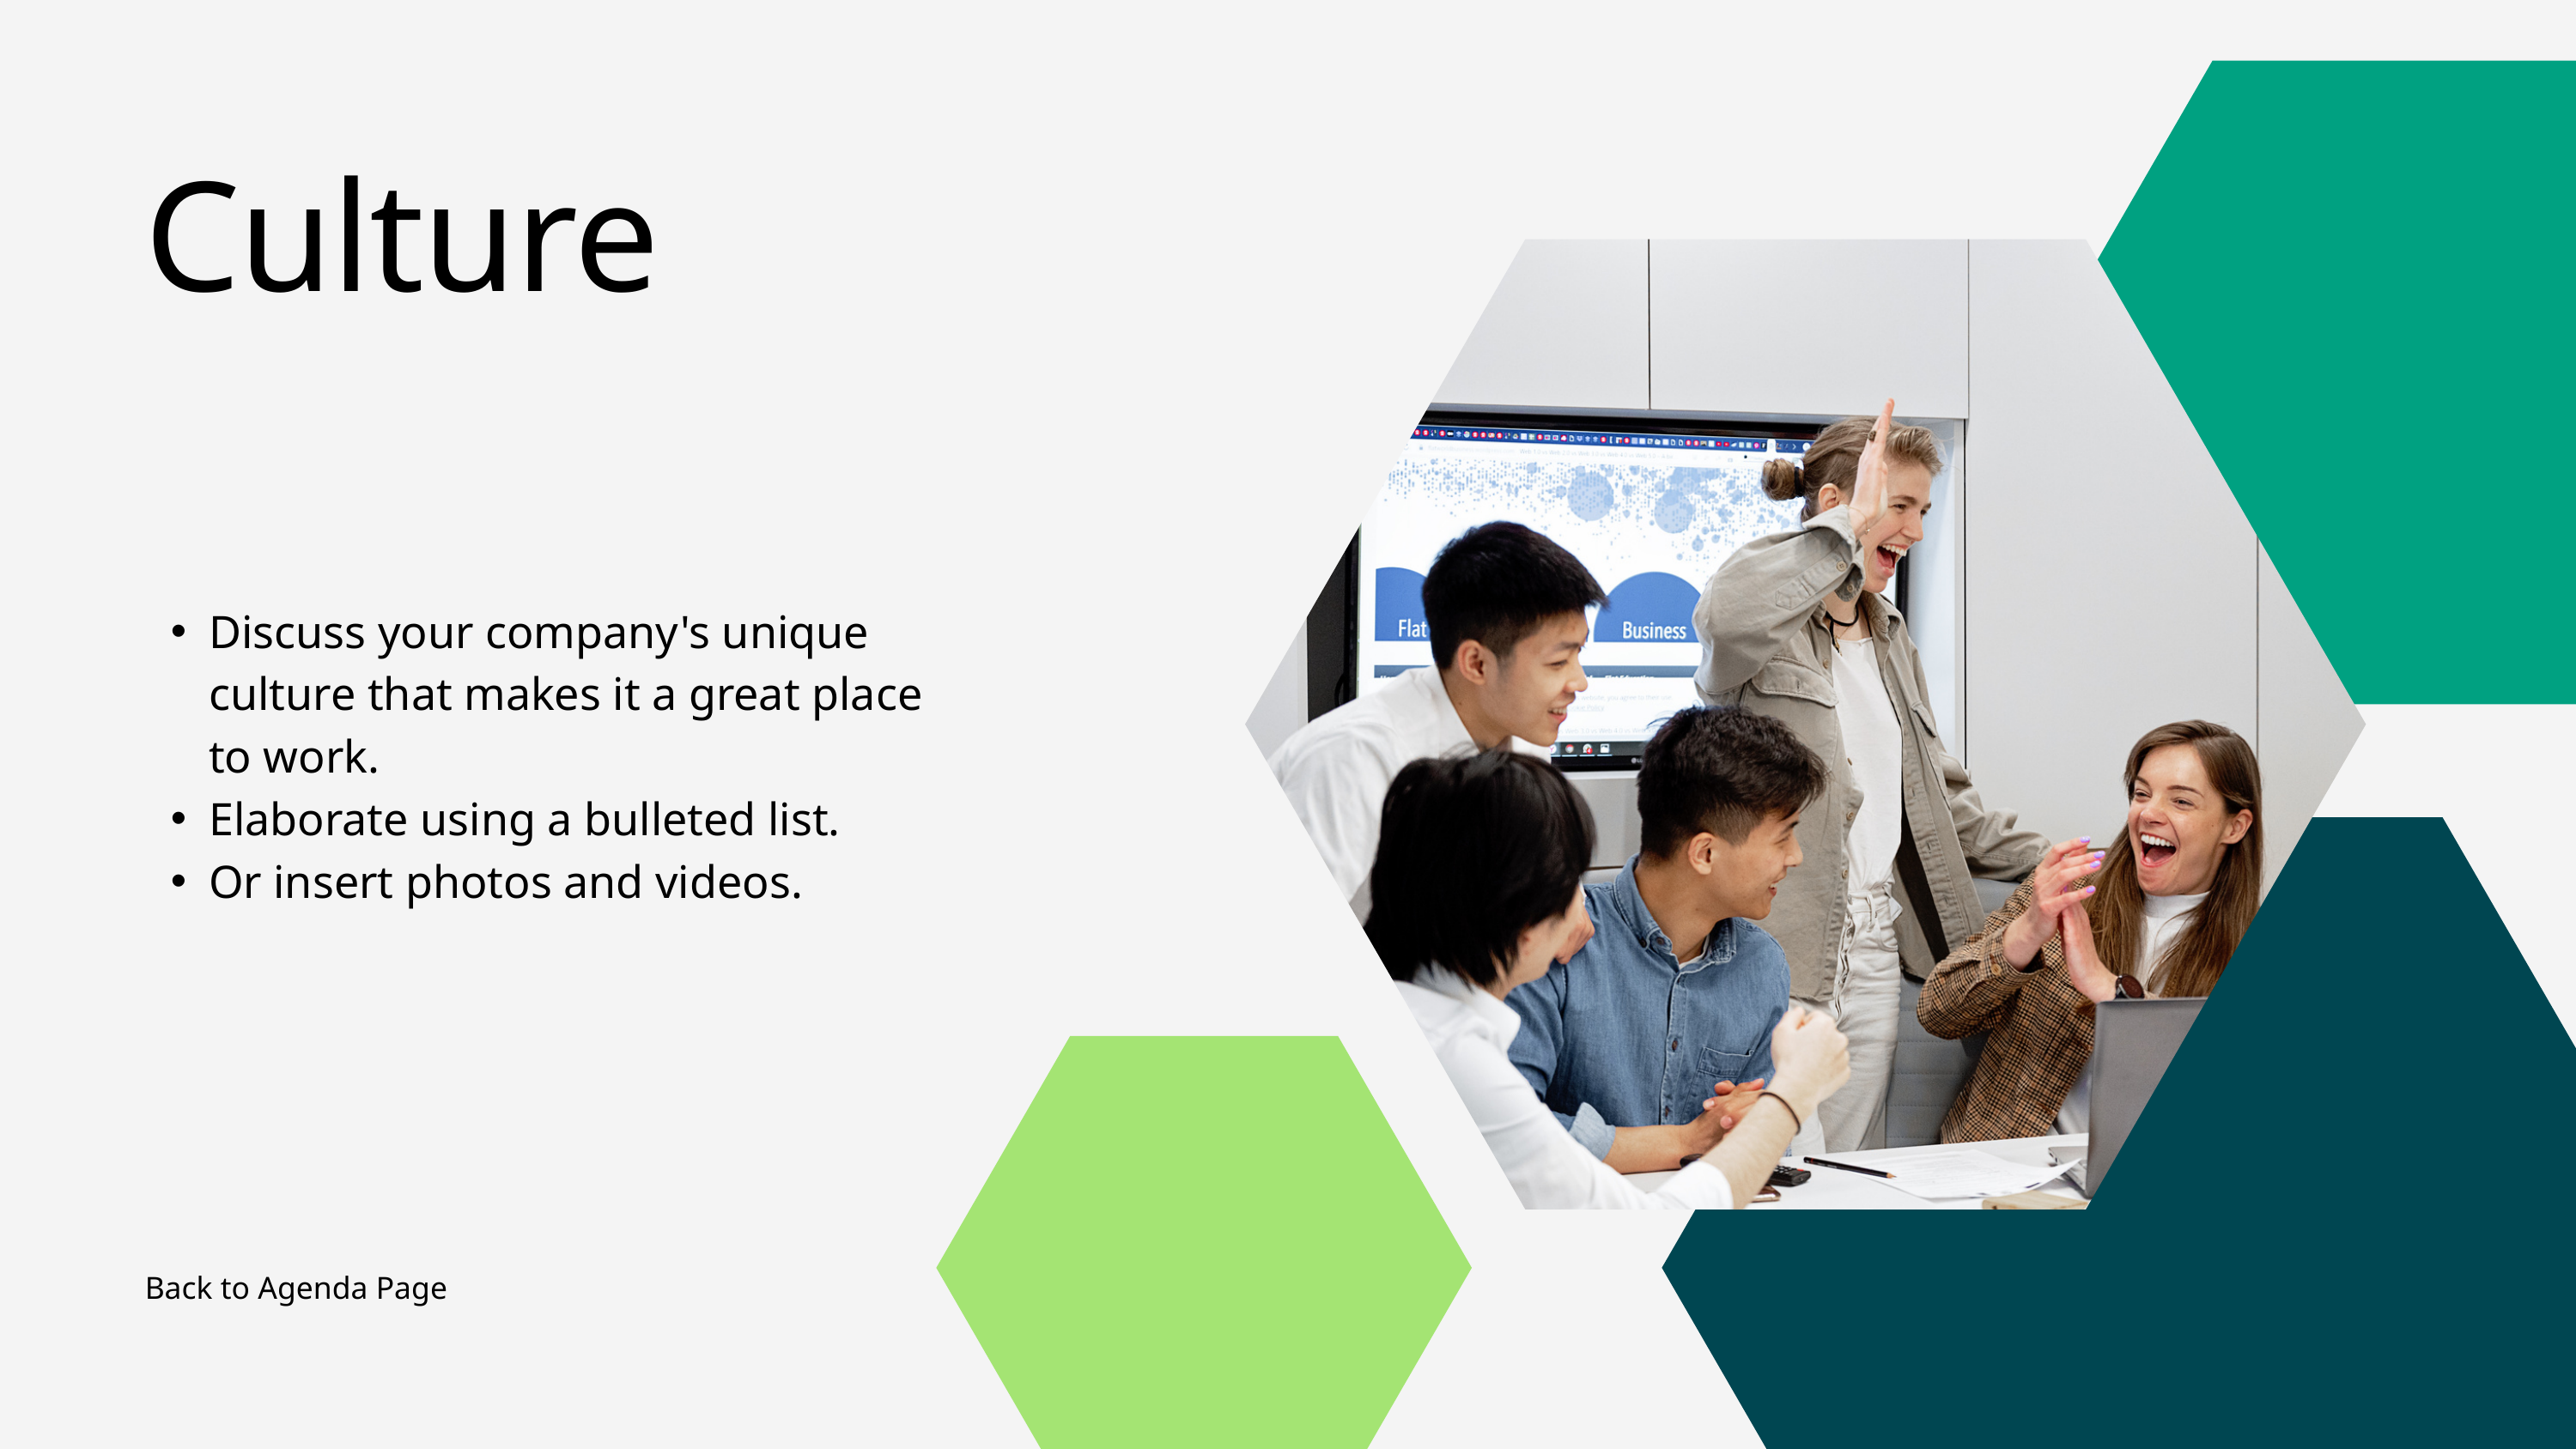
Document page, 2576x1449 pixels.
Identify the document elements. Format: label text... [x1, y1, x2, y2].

text_box Discuss your company's unique culture that makes it a great place to work. Elaborate using a bulleted list. Or insert photos and videos. [132, 594, 937, 907]
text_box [1662, 816, 2576, 1449]
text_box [2026, 60, 2576, 705]
text_box Culture [144, 139, 925, 322]
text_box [936, 1035, 1473, 1449]
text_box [1244, 239, 2366, 1210]
text_box Back to Agenda Page [144, 1263, 882, 1306]
